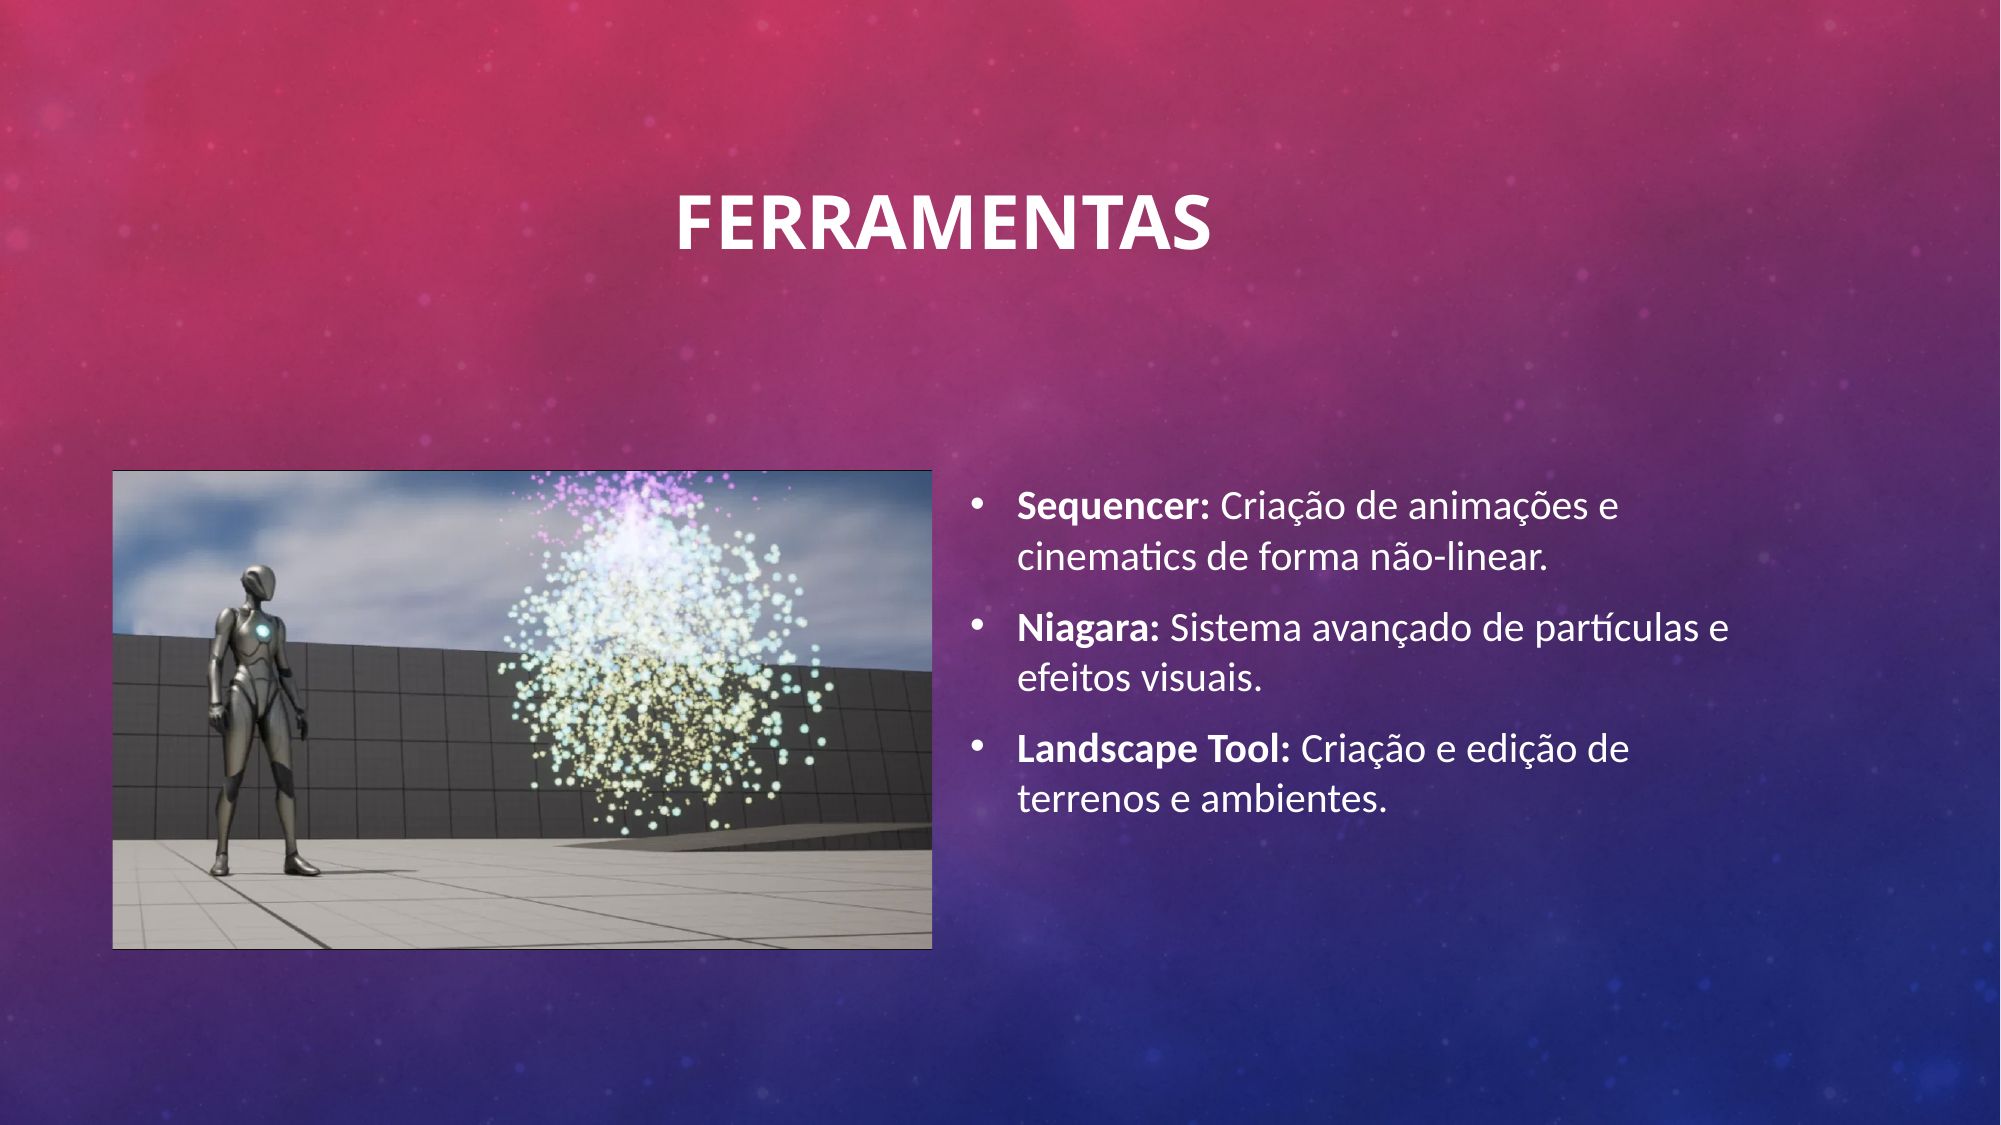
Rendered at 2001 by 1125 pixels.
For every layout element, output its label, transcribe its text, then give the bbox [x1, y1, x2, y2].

title Ferramentas [112, 99, 1775, 339]
list Sequencer: Criação de animações e cinematics de forma não-linear. Niagara: Sistema avançado de partículas e efeitos visuais. Landscape Tool: Criação e edição de terrenos e ambientes. [955, 470, 1777, 950]
picture [0, 0, 2001, 1125]
